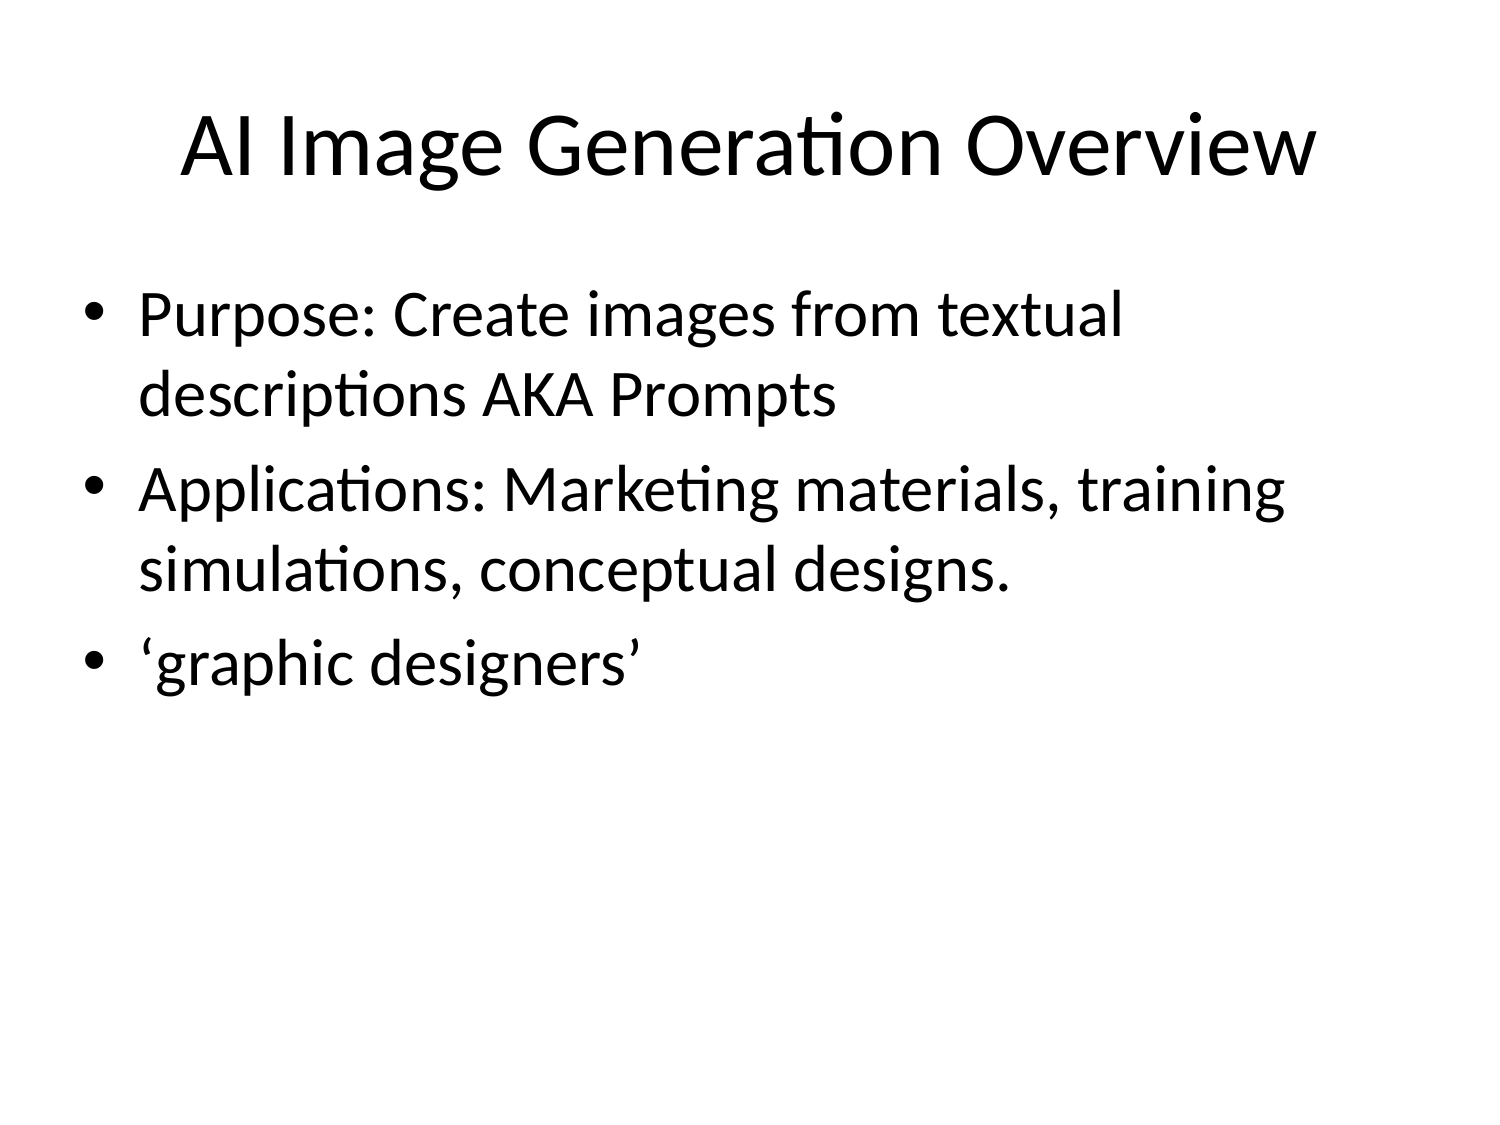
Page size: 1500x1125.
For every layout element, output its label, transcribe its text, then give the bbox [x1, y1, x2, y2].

title AI Image Generation Overview [74, 44, 1426, 234]
list Purpose: Create images from textual descriptions AKA Prompts Applications: Marketing materials, training simulations, conceptual designs. ‘graphic designers’ [74, 261, 1426, 1006]
